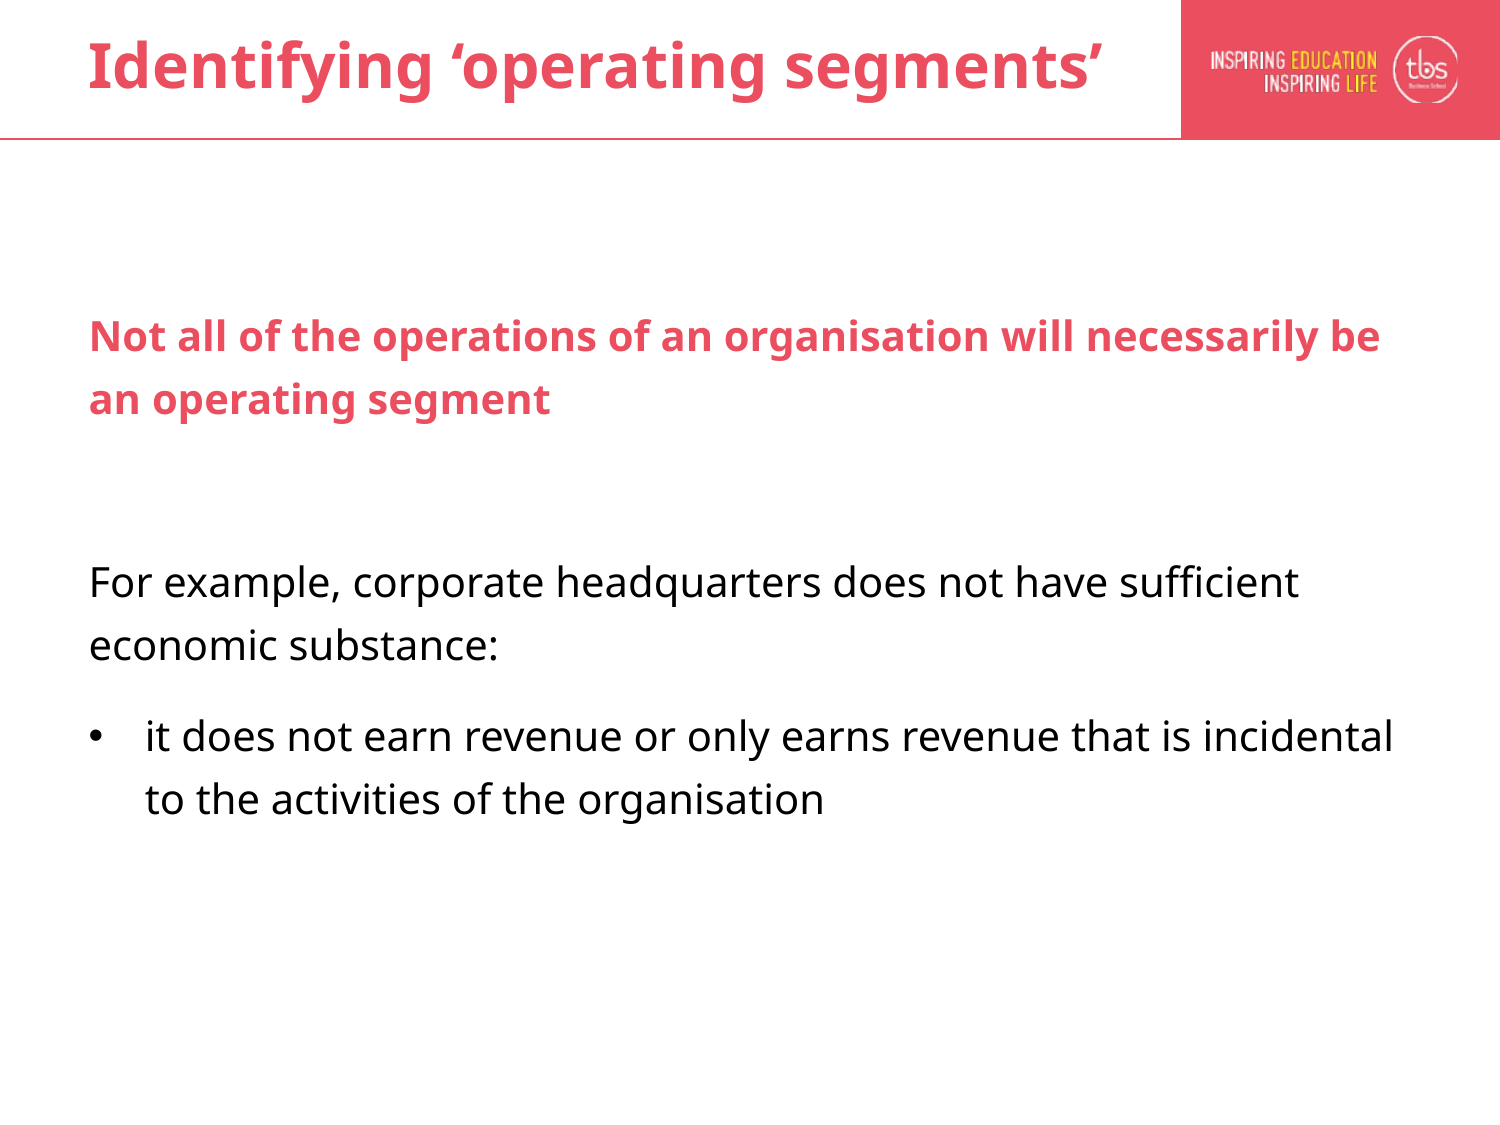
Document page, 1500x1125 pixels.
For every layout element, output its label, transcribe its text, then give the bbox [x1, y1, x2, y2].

list Not all of the operations of an organisation will necessarily be an operating segment For example, corporate headquarters does not have sufficient economic substance: it does not earn revenue or only earns revenue that is incidental to the activities of the organisation [0, 198, 1499, 1049]
title Identifying ‘operating segments’ [0, 25, 1182, 114]
